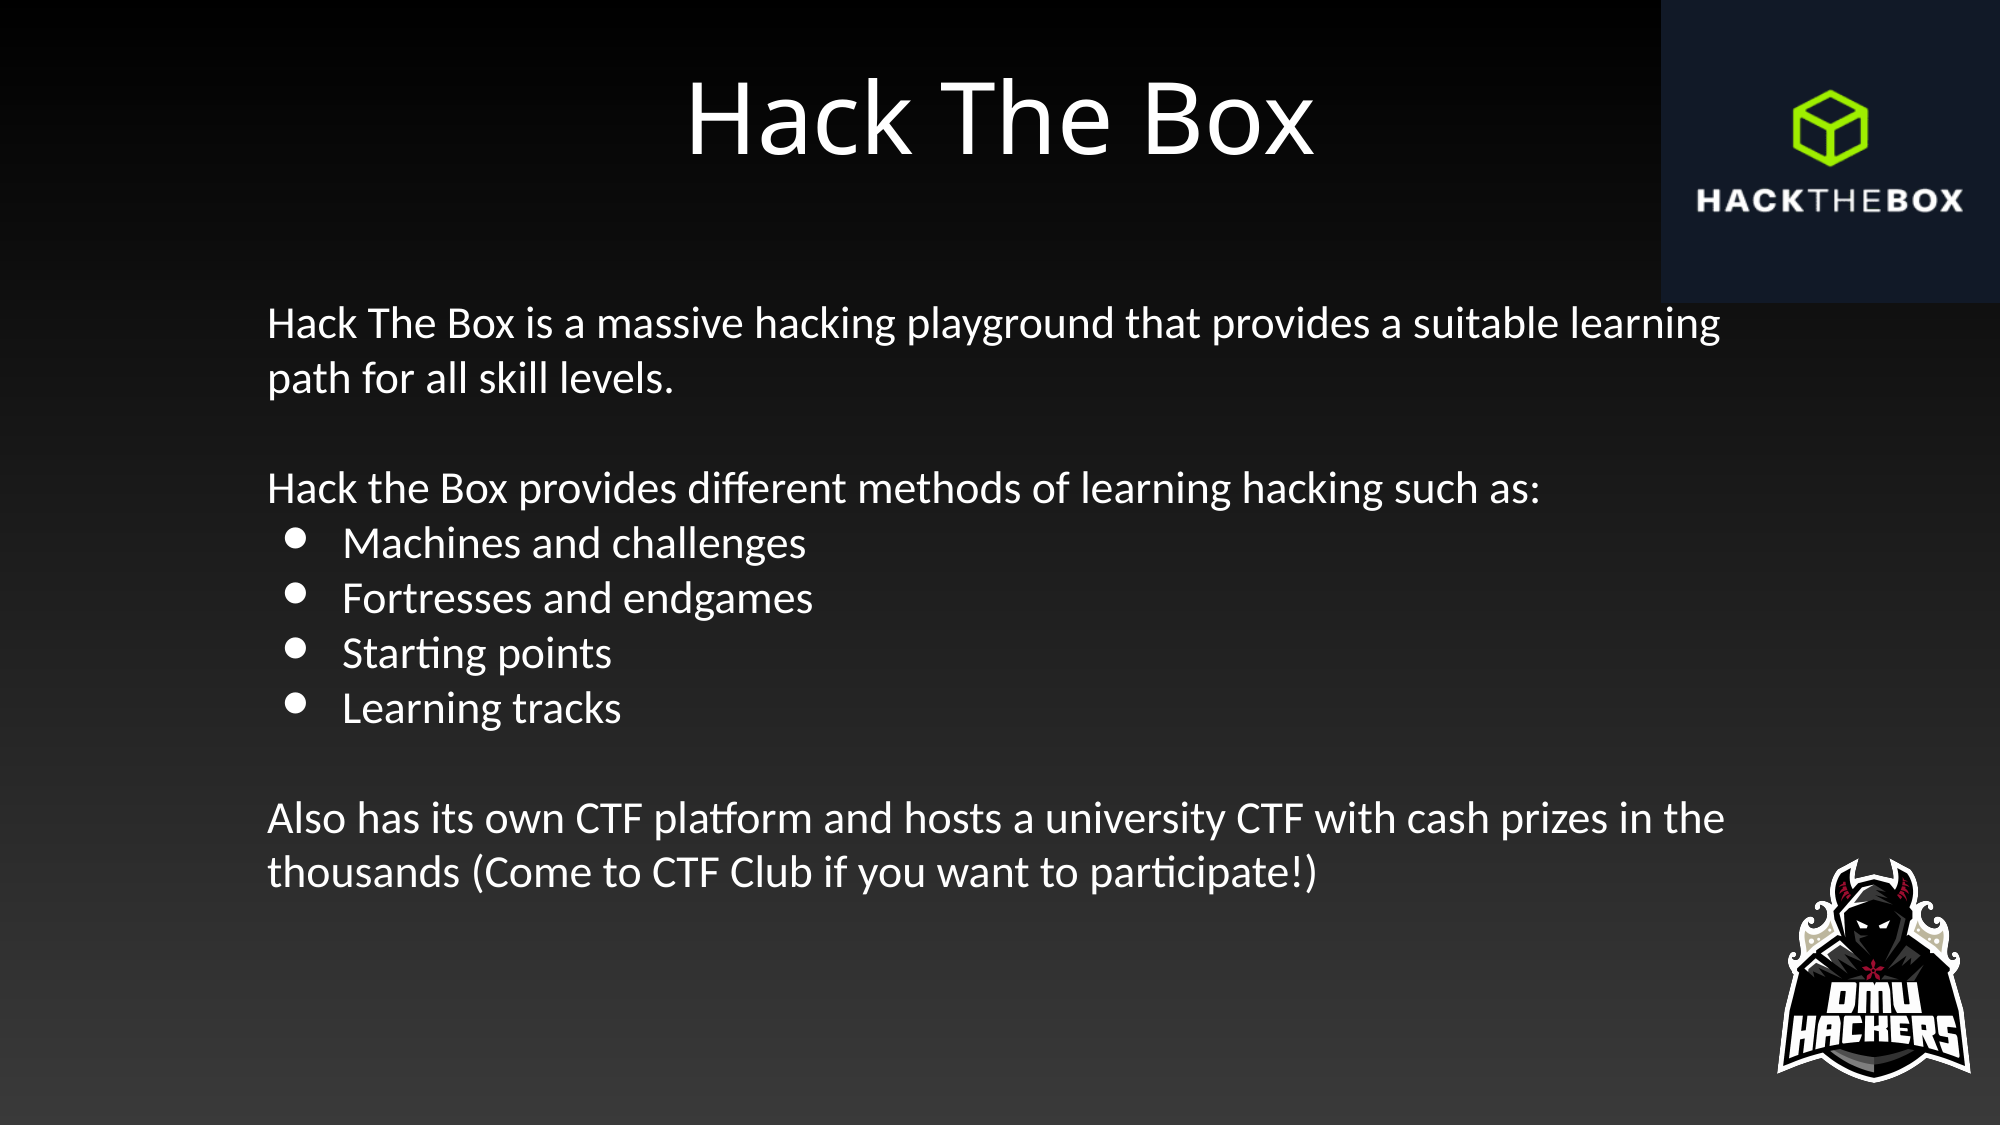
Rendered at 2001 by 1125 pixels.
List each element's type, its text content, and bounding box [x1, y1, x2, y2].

text_box Hack The Box is a massive hacking playground that provides a suitable learning path for all skill levels. Hack the Box provides different methods of learning hacking such as: Machines and challenges Fortresses and endgames Starting points Learning tracks Also has its own CTF platform and hosts a university CTF with cash prizes in the thousands (Come to CTF Club if you want to participate!) [251, 277, 1748, 913]
picture [1661, 0, 2000, 304]
text_box Hack The Box [31, 23, 1656, 206]
picture [1777, 858, 1971, 1083]
